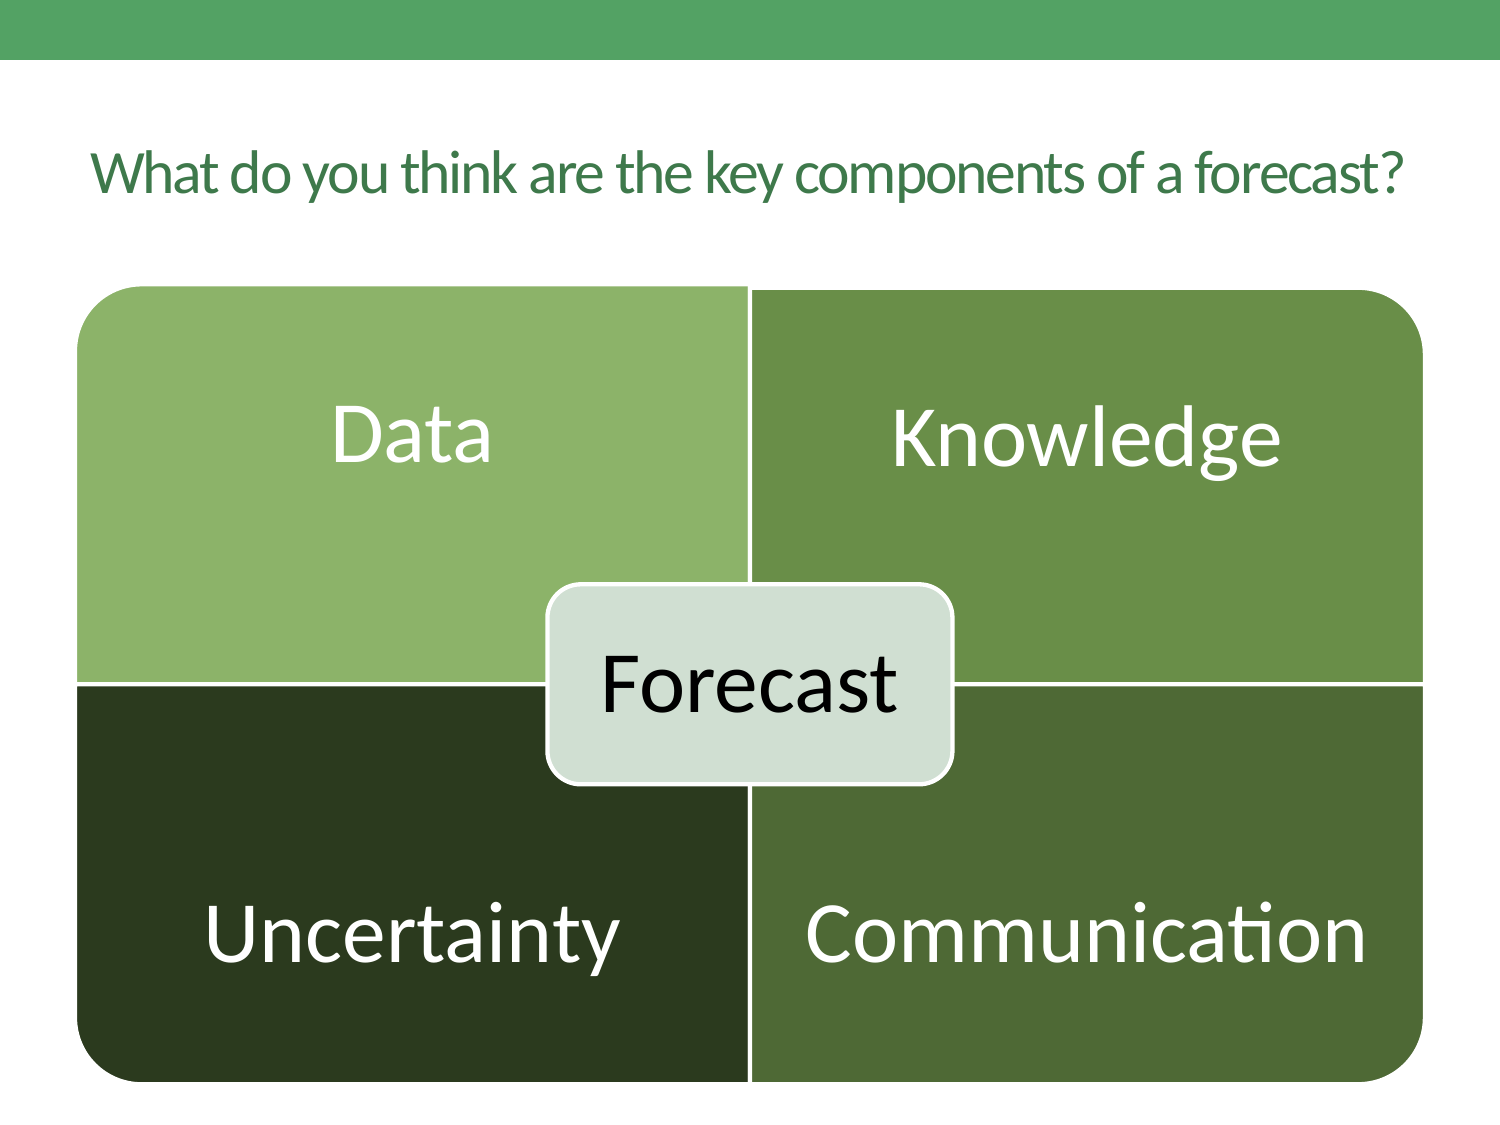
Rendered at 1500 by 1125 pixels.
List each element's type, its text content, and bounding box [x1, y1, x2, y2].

text_box Data [72, 282, 753, 683]
text_box Forecast [545, 582, 955, 787]
text_box Knowledge [747, 285, 1428, 684]
text_box Communication [747, 682, 1428, 1087]
text_box Uncertainty [72, 682, 748, 1087]
title What do you think are the key components of a forecast? [75, 87, 1425, 250]
